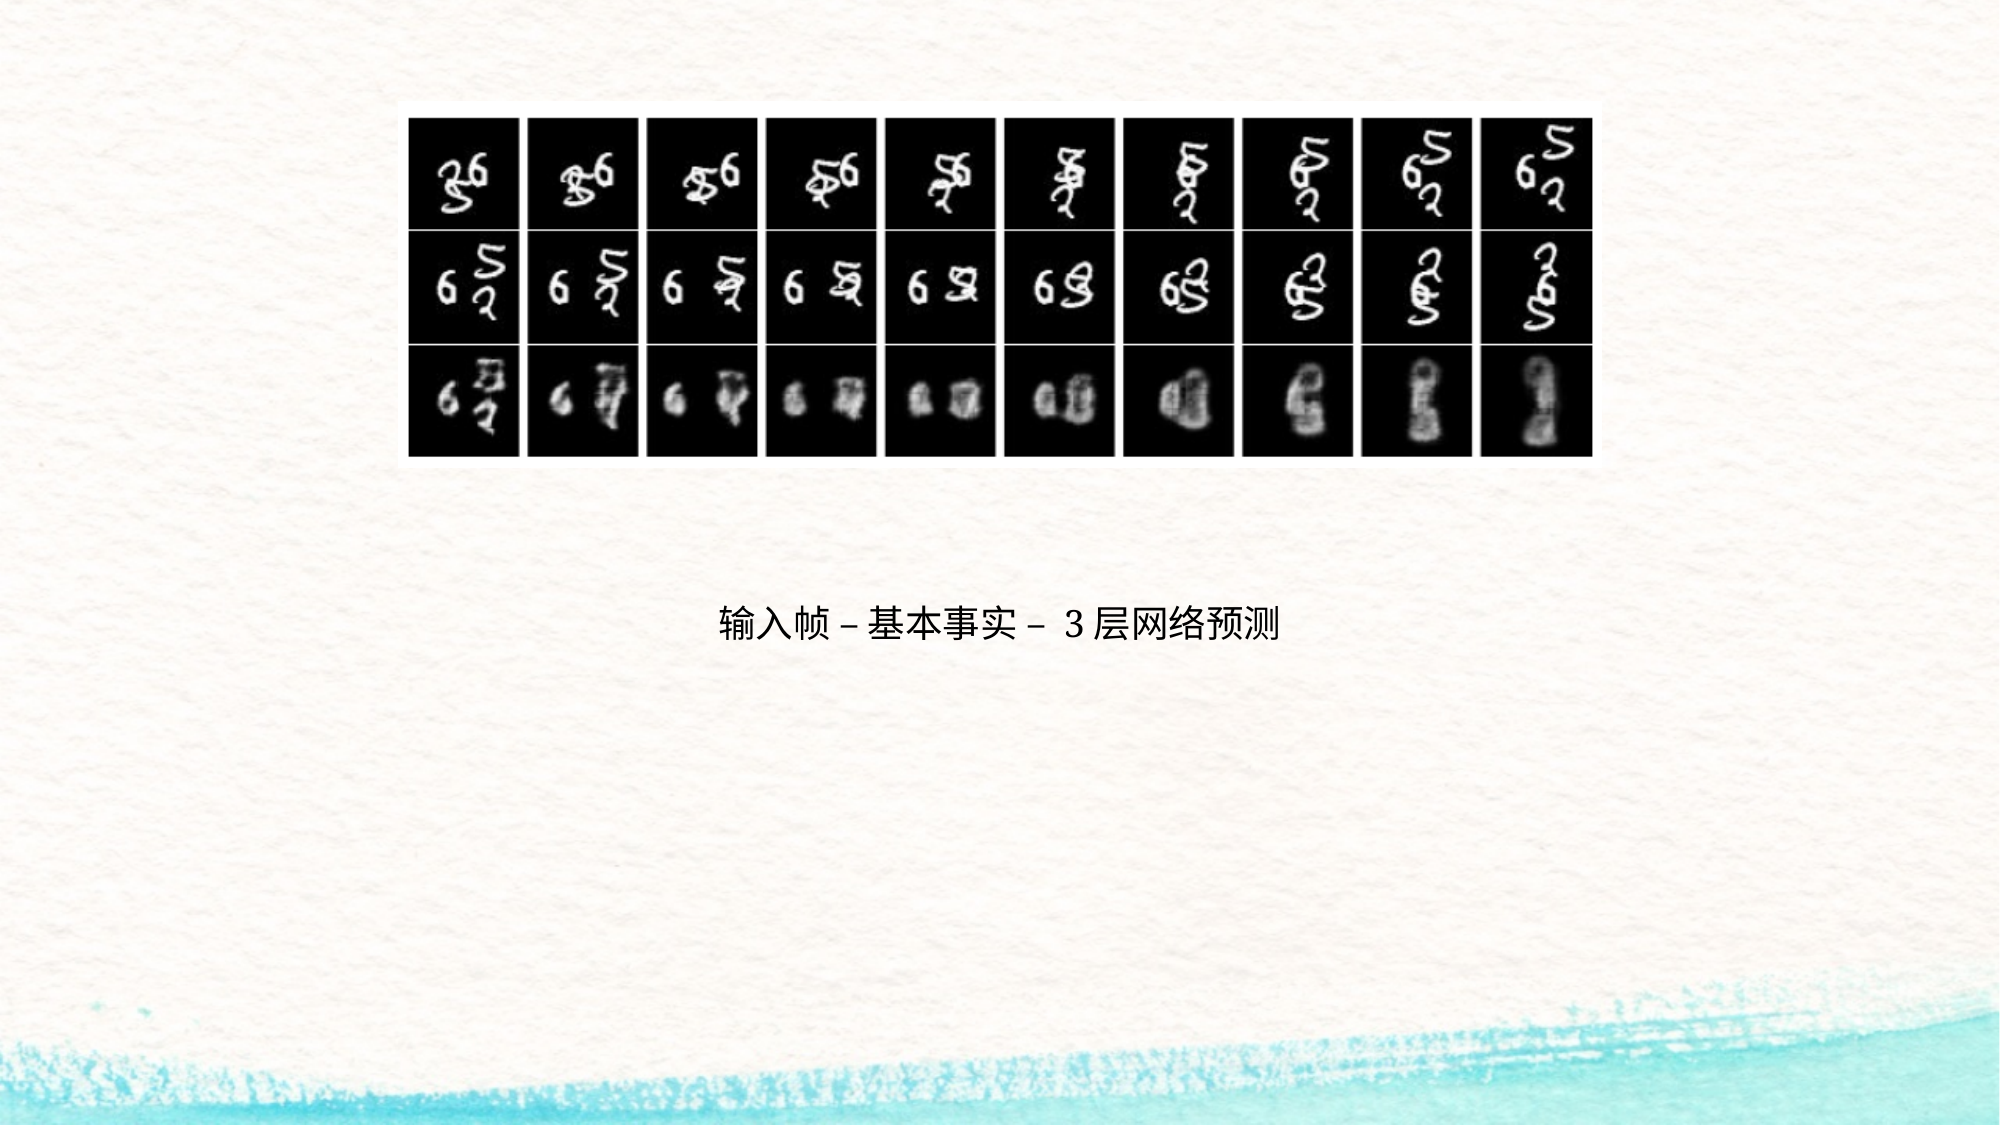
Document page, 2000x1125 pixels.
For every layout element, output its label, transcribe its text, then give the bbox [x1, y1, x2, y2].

text_box 输入帧 – 基本事实 – 3层网络预测 [703, 592, 1296, 653]
picture [0, 0, 2000, 1125]
